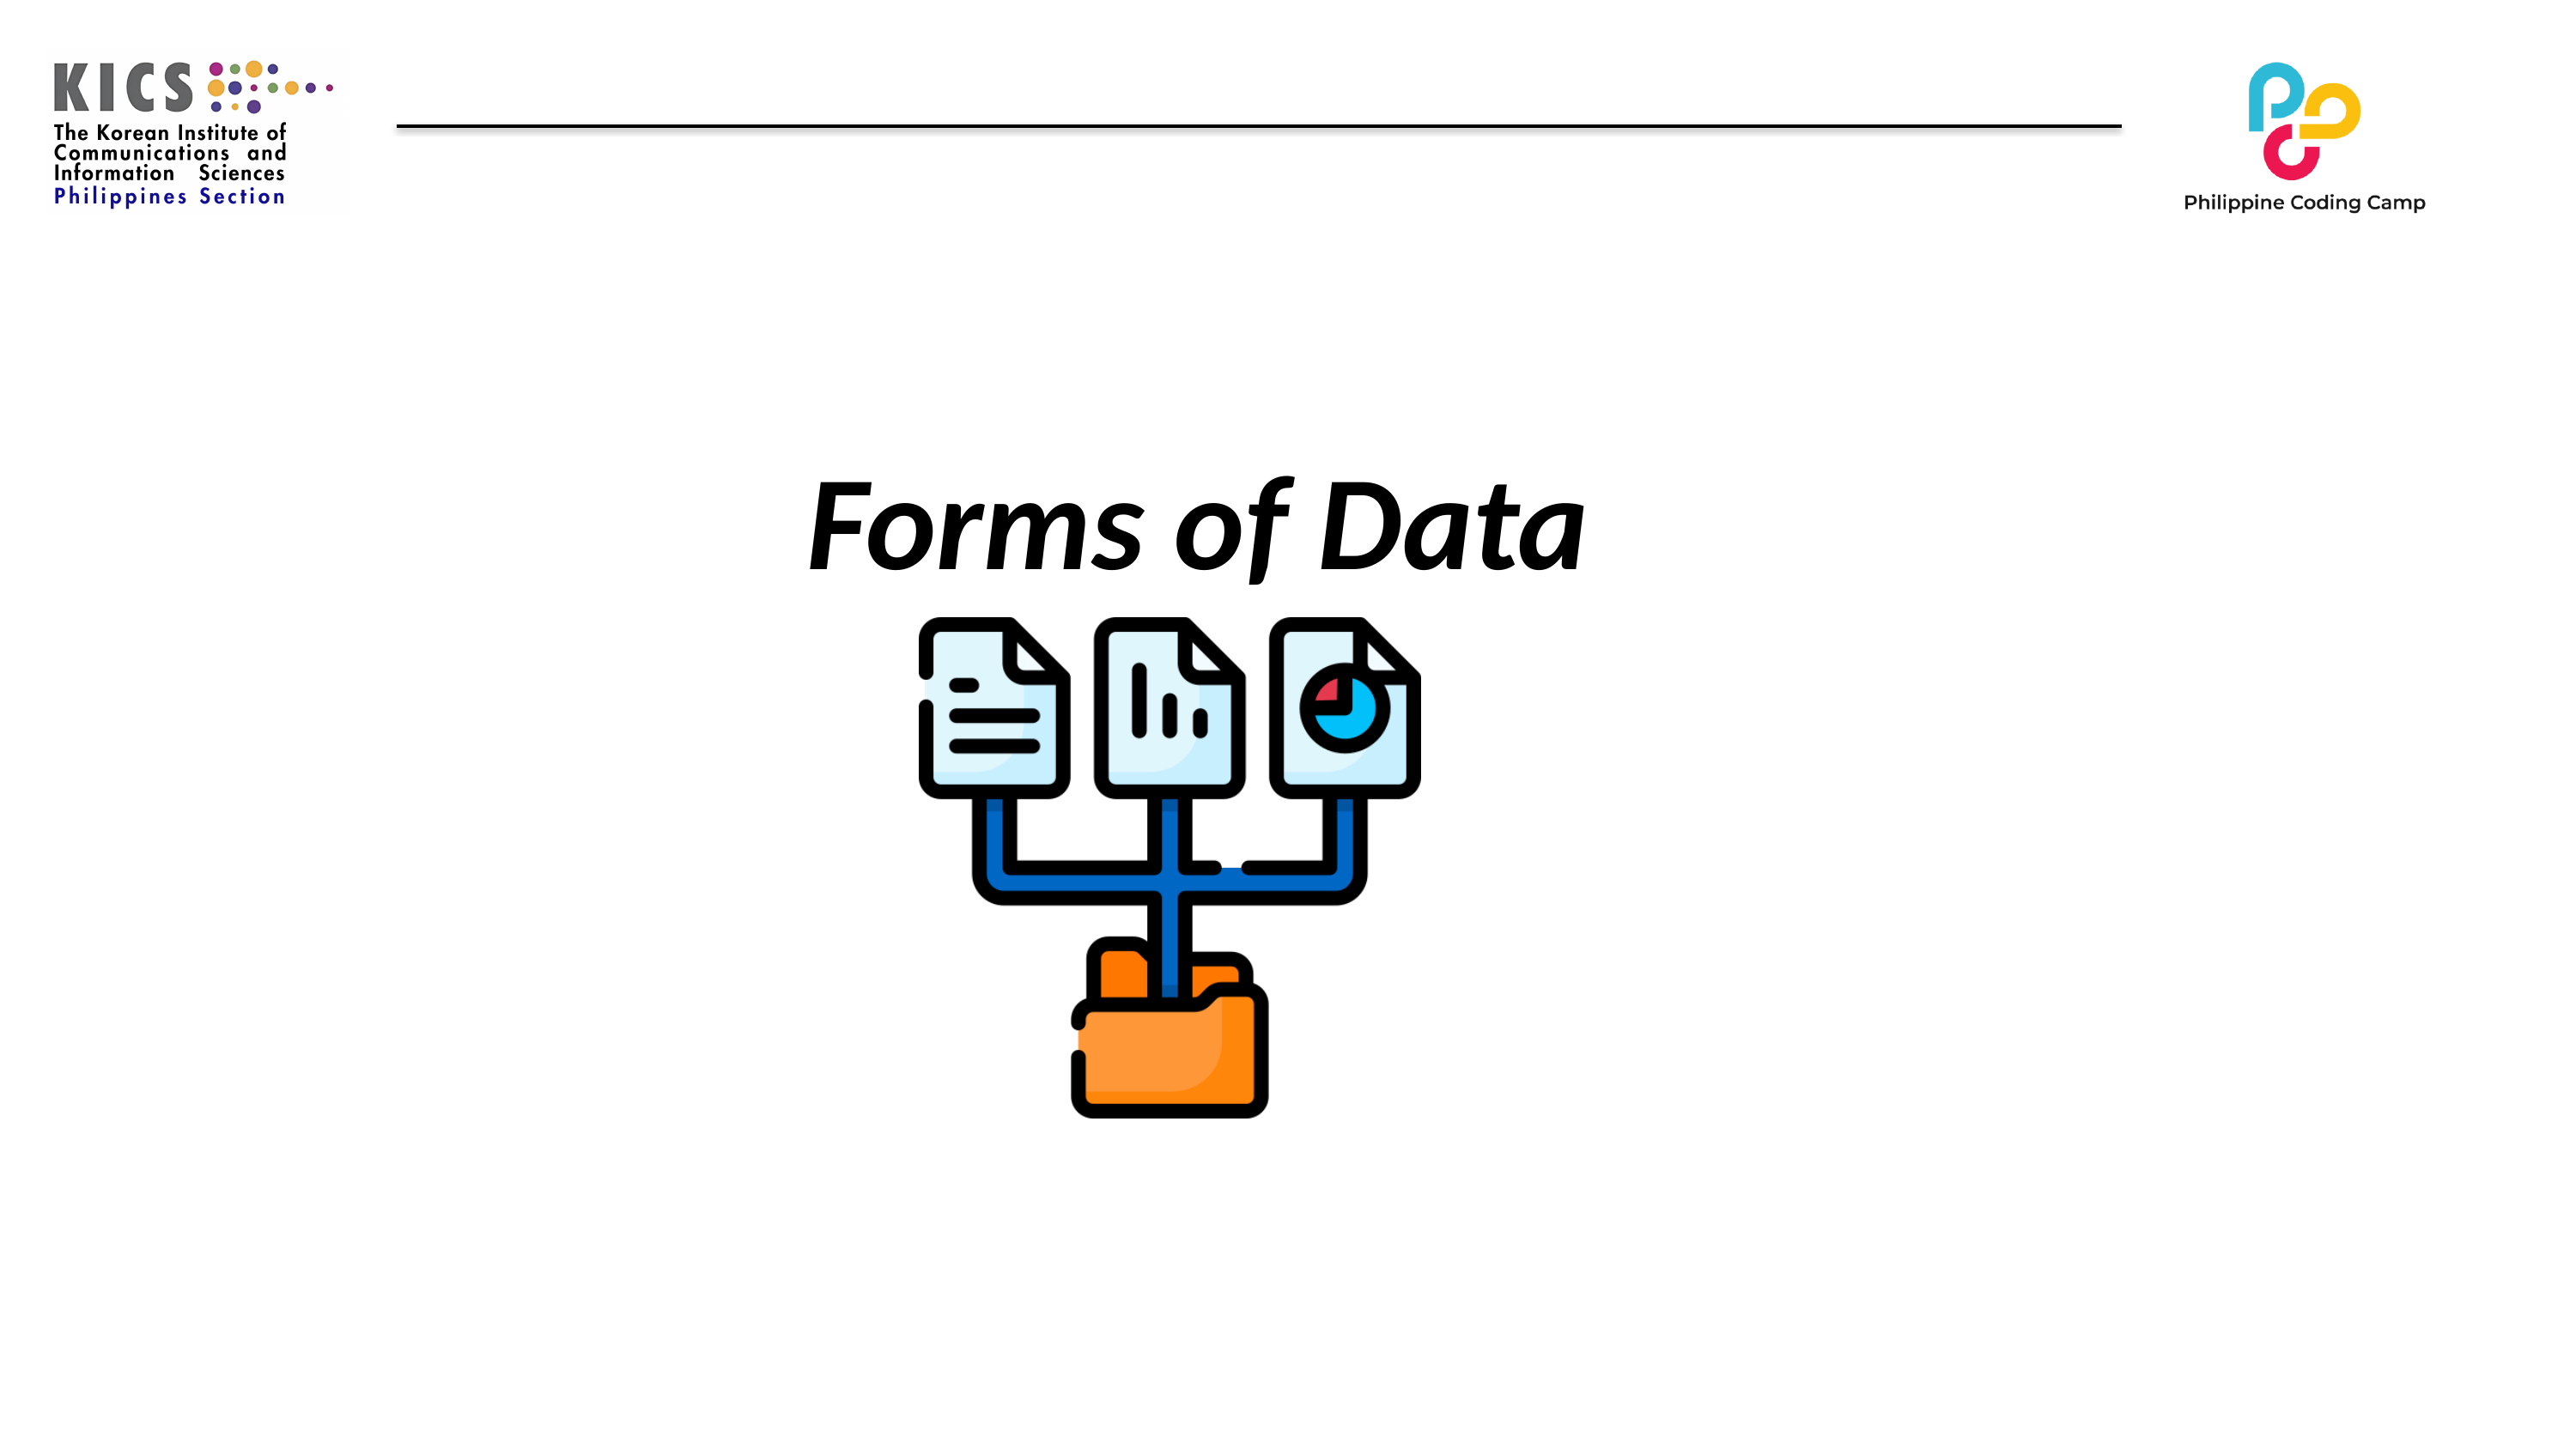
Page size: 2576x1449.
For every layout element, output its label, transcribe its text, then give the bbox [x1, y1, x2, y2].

picture [2121, 0, 2489, 276]
text_box Forms of Data [504, 349, 1892, 603]
picture [919, 616, 1421, 1119]
picture [46, 48, 349, 216]
